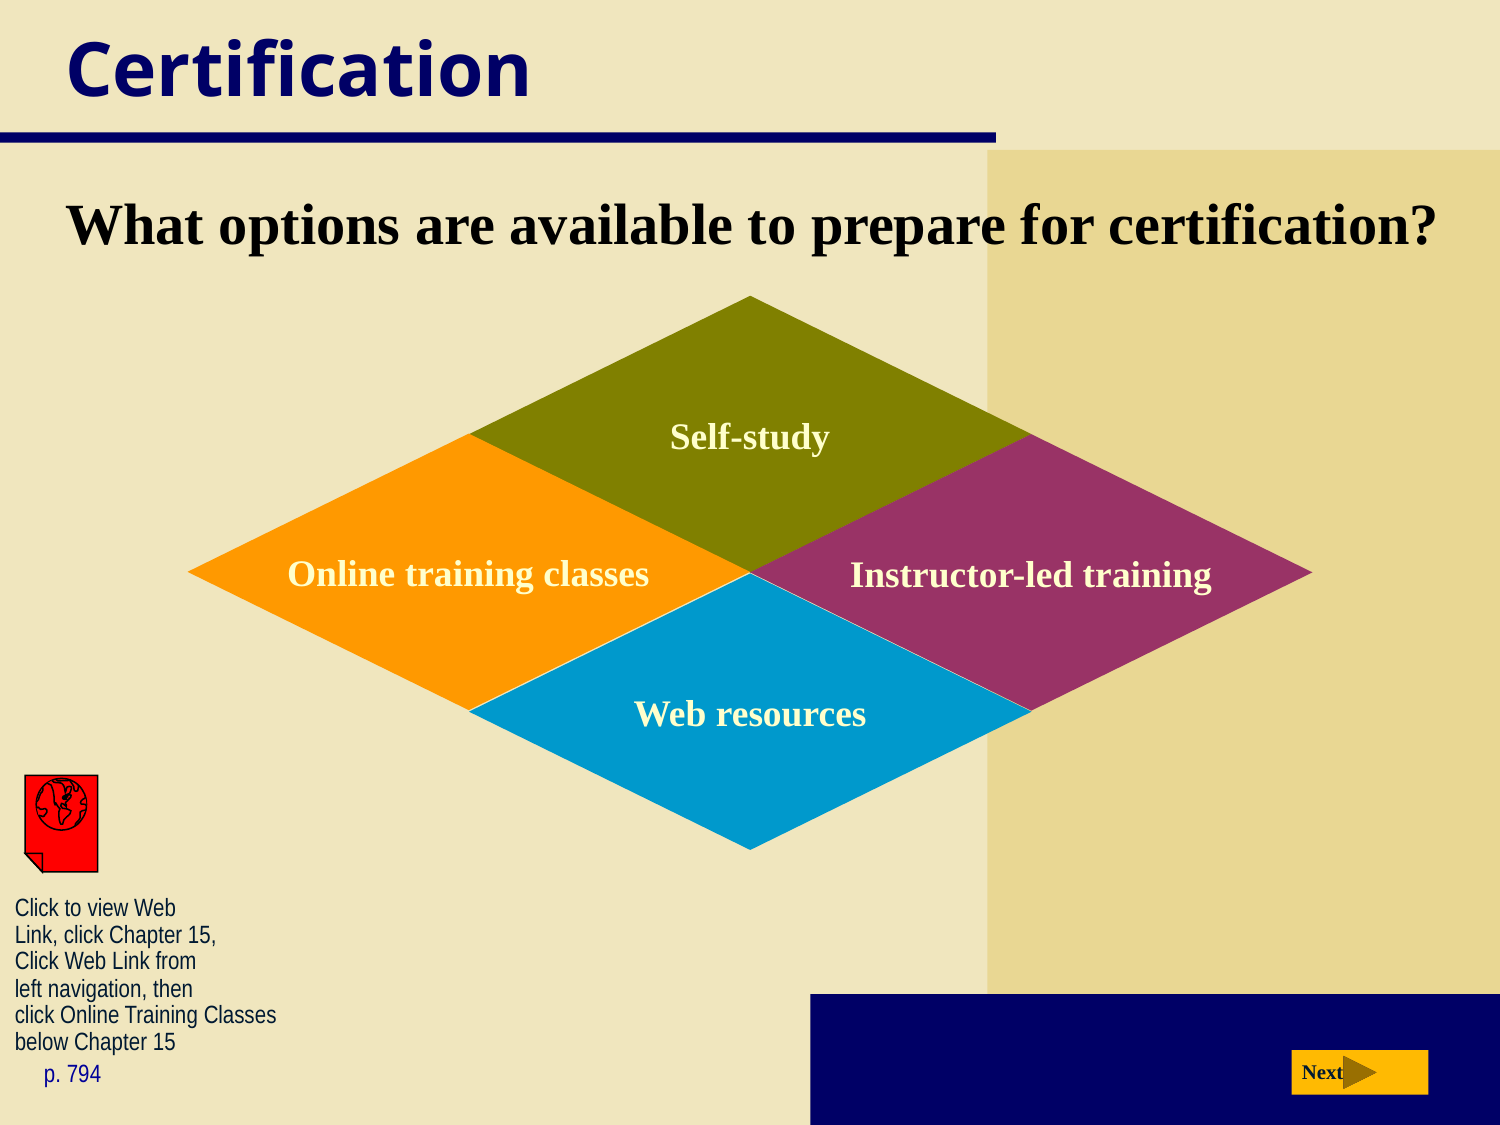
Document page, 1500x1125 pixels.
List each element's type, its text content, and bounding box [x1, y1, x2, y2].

text_box p. 794 [29, 1050, 242, 1095]
text_box Instructor-led training [750, 434, 1313, 711]
list What options are available to prepare for certification? [49, 178, 1500, 326]
text_box Online training classes [187, 433, 750, 711]
text_box Web resources [469, 573, 1032, 850]
text_box Self-study [470, 295, 1032, 571]
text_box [1286, 1049, 1429, 1095]
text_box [0, 774, 326, 988]
title Certification [49, 0, 1459, 133]
